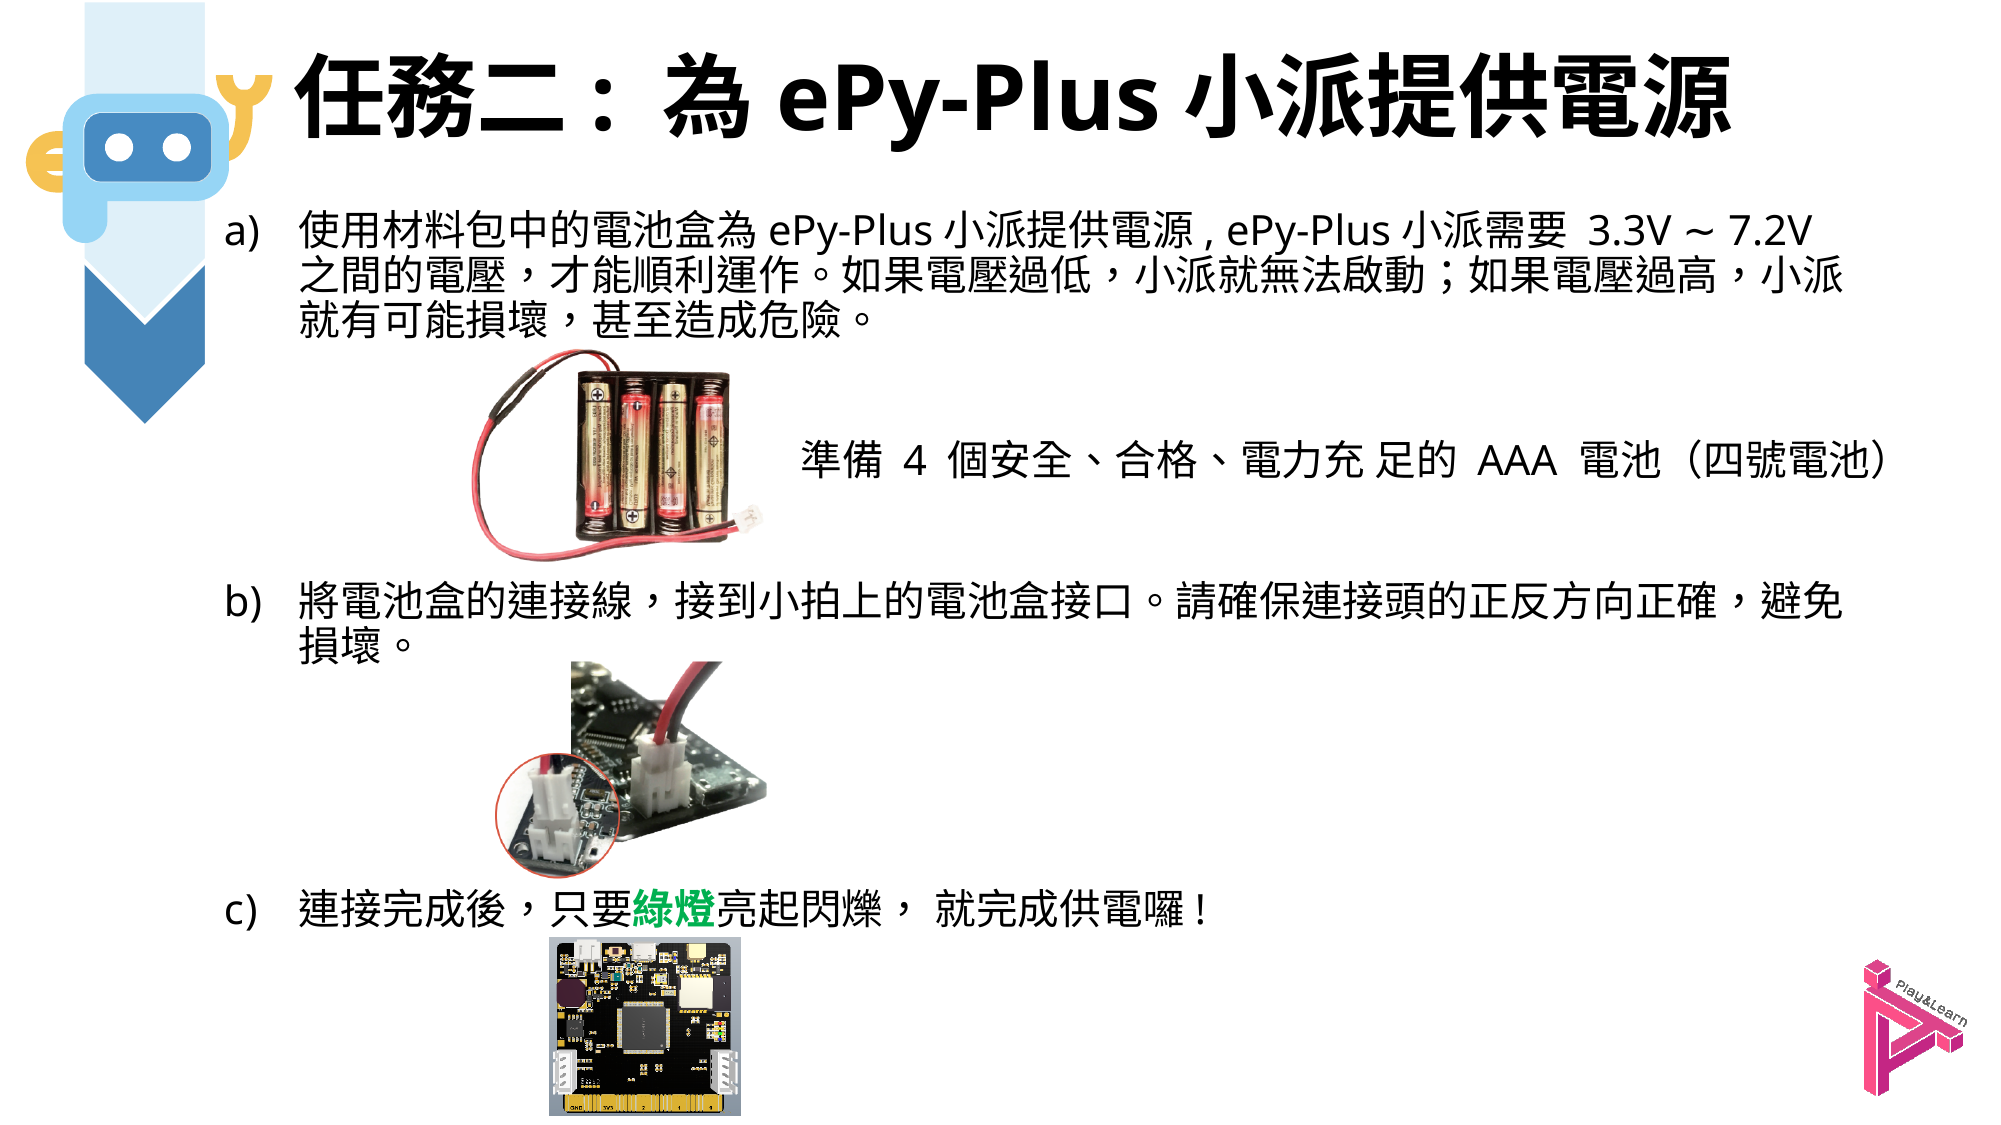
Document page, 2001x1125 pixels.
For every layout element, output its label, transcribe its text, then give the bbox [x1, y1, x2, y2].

picture [549, 936, 741, 1116]
picture [466, 340, 764, 563]
picture [481, 645, 775, 883]
picture [1864, 959, 1971, 1096]
list 使用材料包中的電池盒為ePy-Plus小派提供電源, ePy-Plus小派需要 3.3V ∼ 7.2V 之間的電壓，才能順利運作。如果電壓過低，小派就無法啟動；如果電壓過高，小派就有可能損壞，甚至造成危險。 將電池盒的連接線，接到小拍上的電池盒接口。請確保連接頭的正反方向正確，避免損壞。 連接完成後，只要綠燈亮起閃爍， 就完成供電囉! [208, 201, 1863, 1017]
text_box 準備 4 個安全、合格、電力充 足的 AAA 電池（四號電池） [785, 426, 1940, 491]
title 任務二: 為ePy-Plus小派提供電源 [278, 0, 1863, 201]
